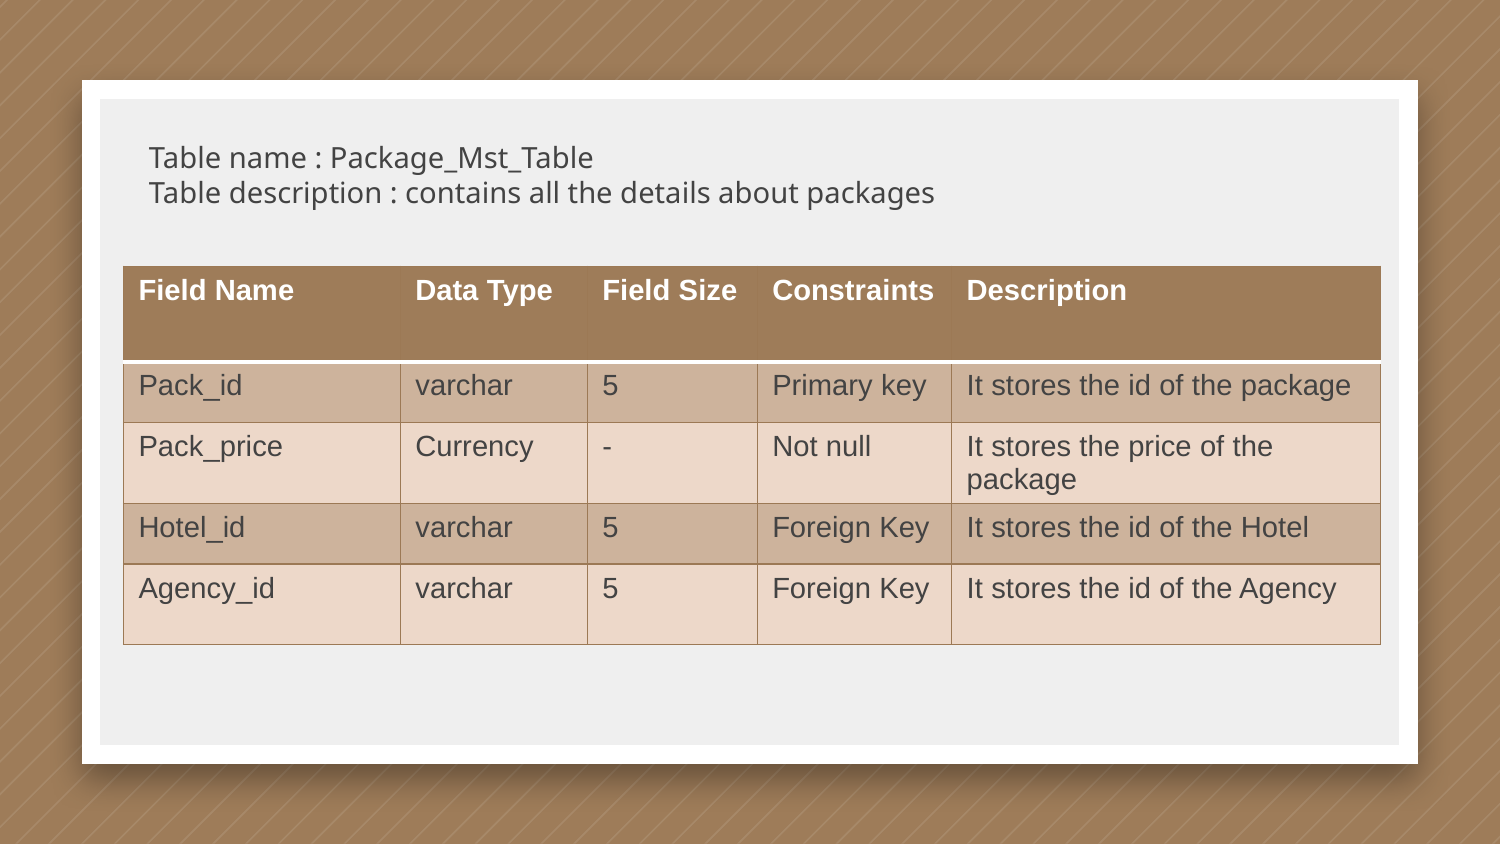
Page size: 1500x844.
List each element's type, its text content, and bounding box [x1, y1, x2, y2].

table_cell Primary key [758, 364, 951, 422]
table_cell 5 [588, 364, 757, 422]
table_header Description [952, 267, 1380, 360]
table_cell varchar [401, 504, 587, 563]
table_cell Pack_id [124, 364, 400, 422]
table_cell Not null [758, 423, 951, 503]
table_header Constraints [758, 267, 951, 360]
text_box Table name : Package_Mst_Table Table description : contains all the details about packages [134, 131, 1355, 217]
table_cell Pack_price [124, 423, 400, 503]
table_cell It stores the id of the Hotel [952, 504, 1380, 563]
table_cell Agency_id [124, 565, 400, 644]
table_cell 5 [588, 504, 757, 563]
table_cell varchar [401, 565, 587, 644]
table_cell It stores the id of the package [952, 364, 1380, 422]
table_header Field Name [124, 267, 400, 360]
table_cell Foreign Key [758, 565, 951, 644]
table_cell Foreign Key [758, 504, 951, 563]
table_header Field Size [588, 267, 757, 360]
table_cell Currency [401, 423, 587, 503]
table_cell - [588, 423, 757, 503]
table_cell 5 [588, 565, 757, 644]
table_cell varchar [401, 364, 587, 422]
table_header Data Type [401, 267, 587, 360]
table_cell It stores the price of the package [952, 423, 1380, 503]
table_cell Hotel_id [124, 504, 400, 563]
table_cell It stores the id of the Agency [952, 565, 1380, 644]
